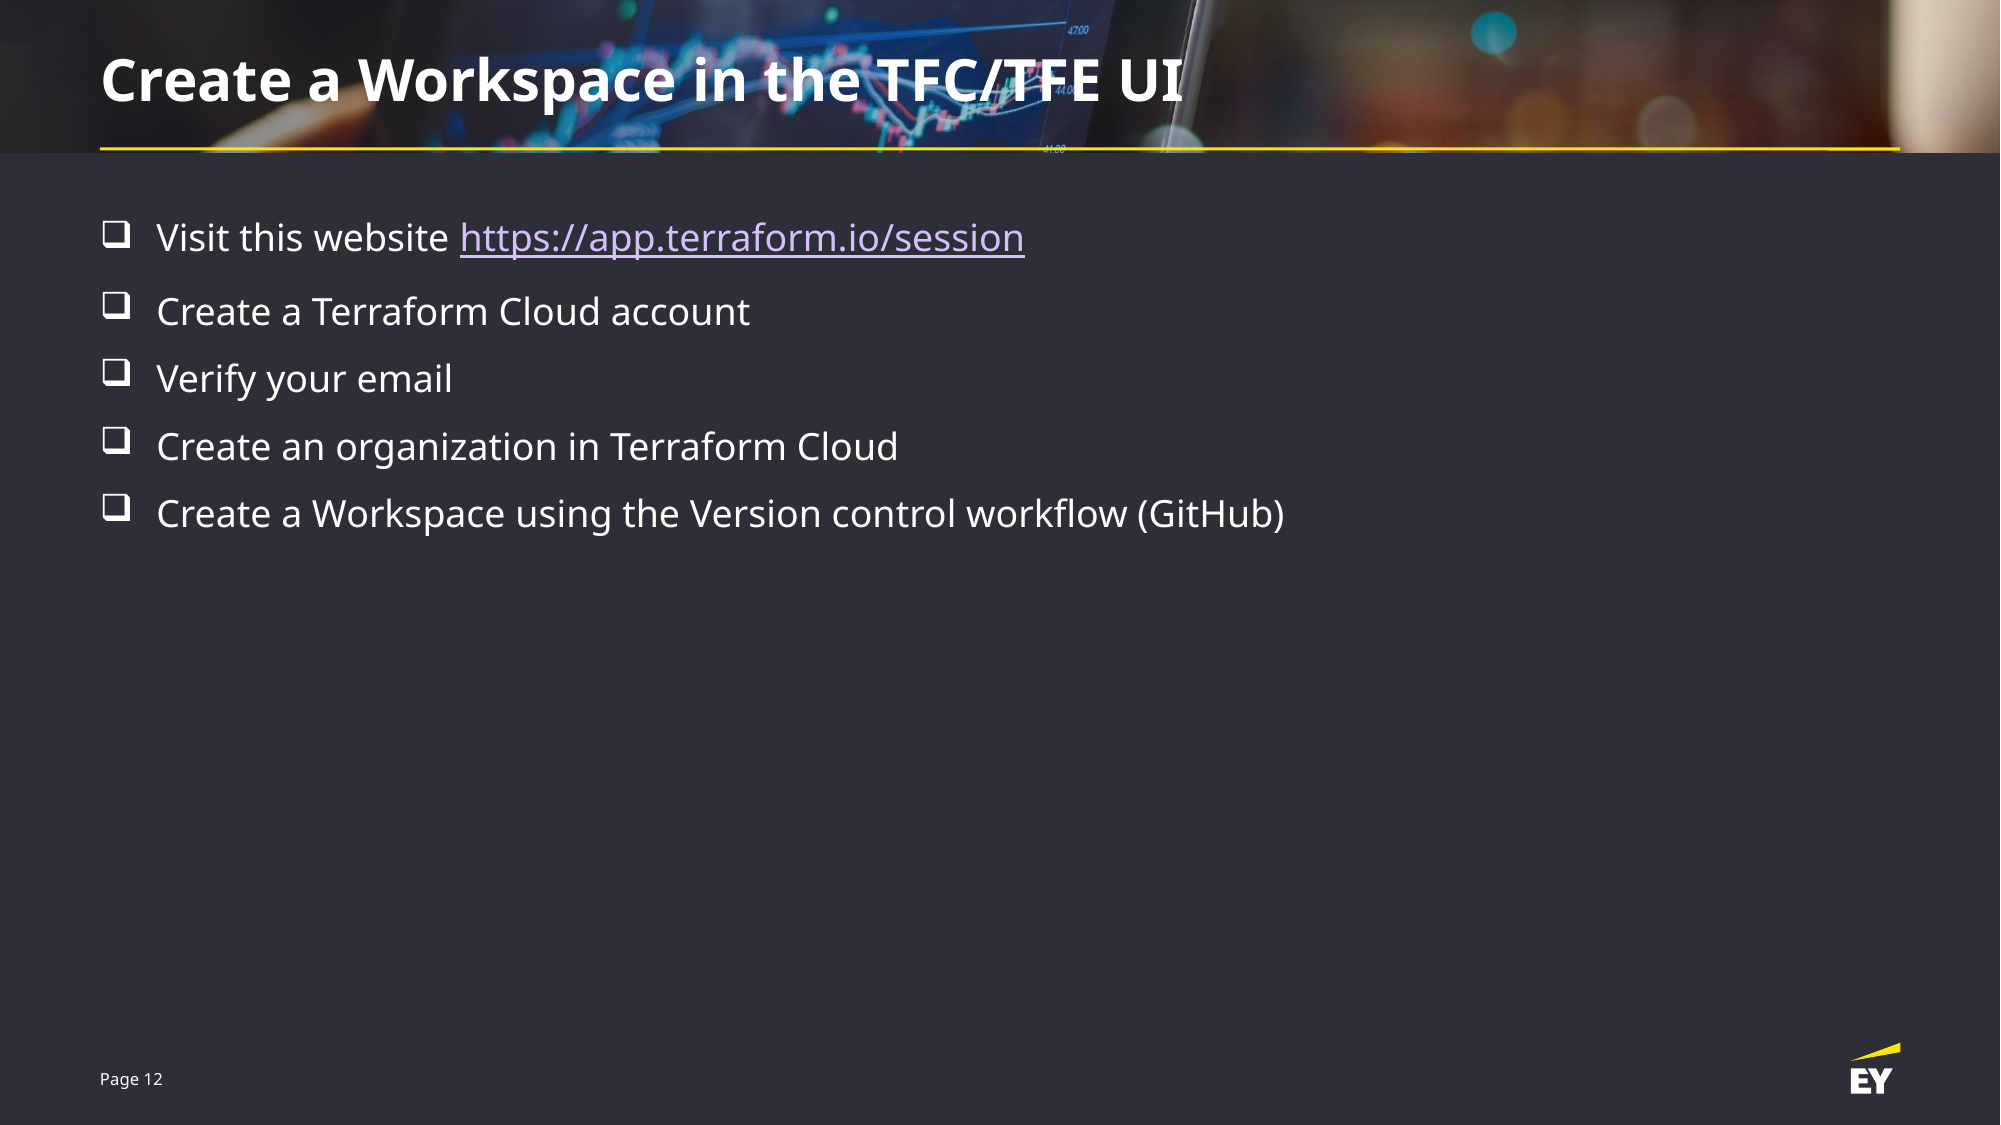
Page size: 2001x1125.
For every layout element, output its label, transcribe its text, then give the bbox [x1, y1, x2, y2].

picture [841, 0, 2000, 153]
text_box Visit this website https://app.terraform.io/session Create a Terraform Cloud account Verify your email Create an organization in Terraform Cloud Create a Workspace using the Version control workflow (GitHub) [99, 188, 1901, 540]
title Create a Workspace in the TFC/TFE UI [100, 54, 1901, 151]
